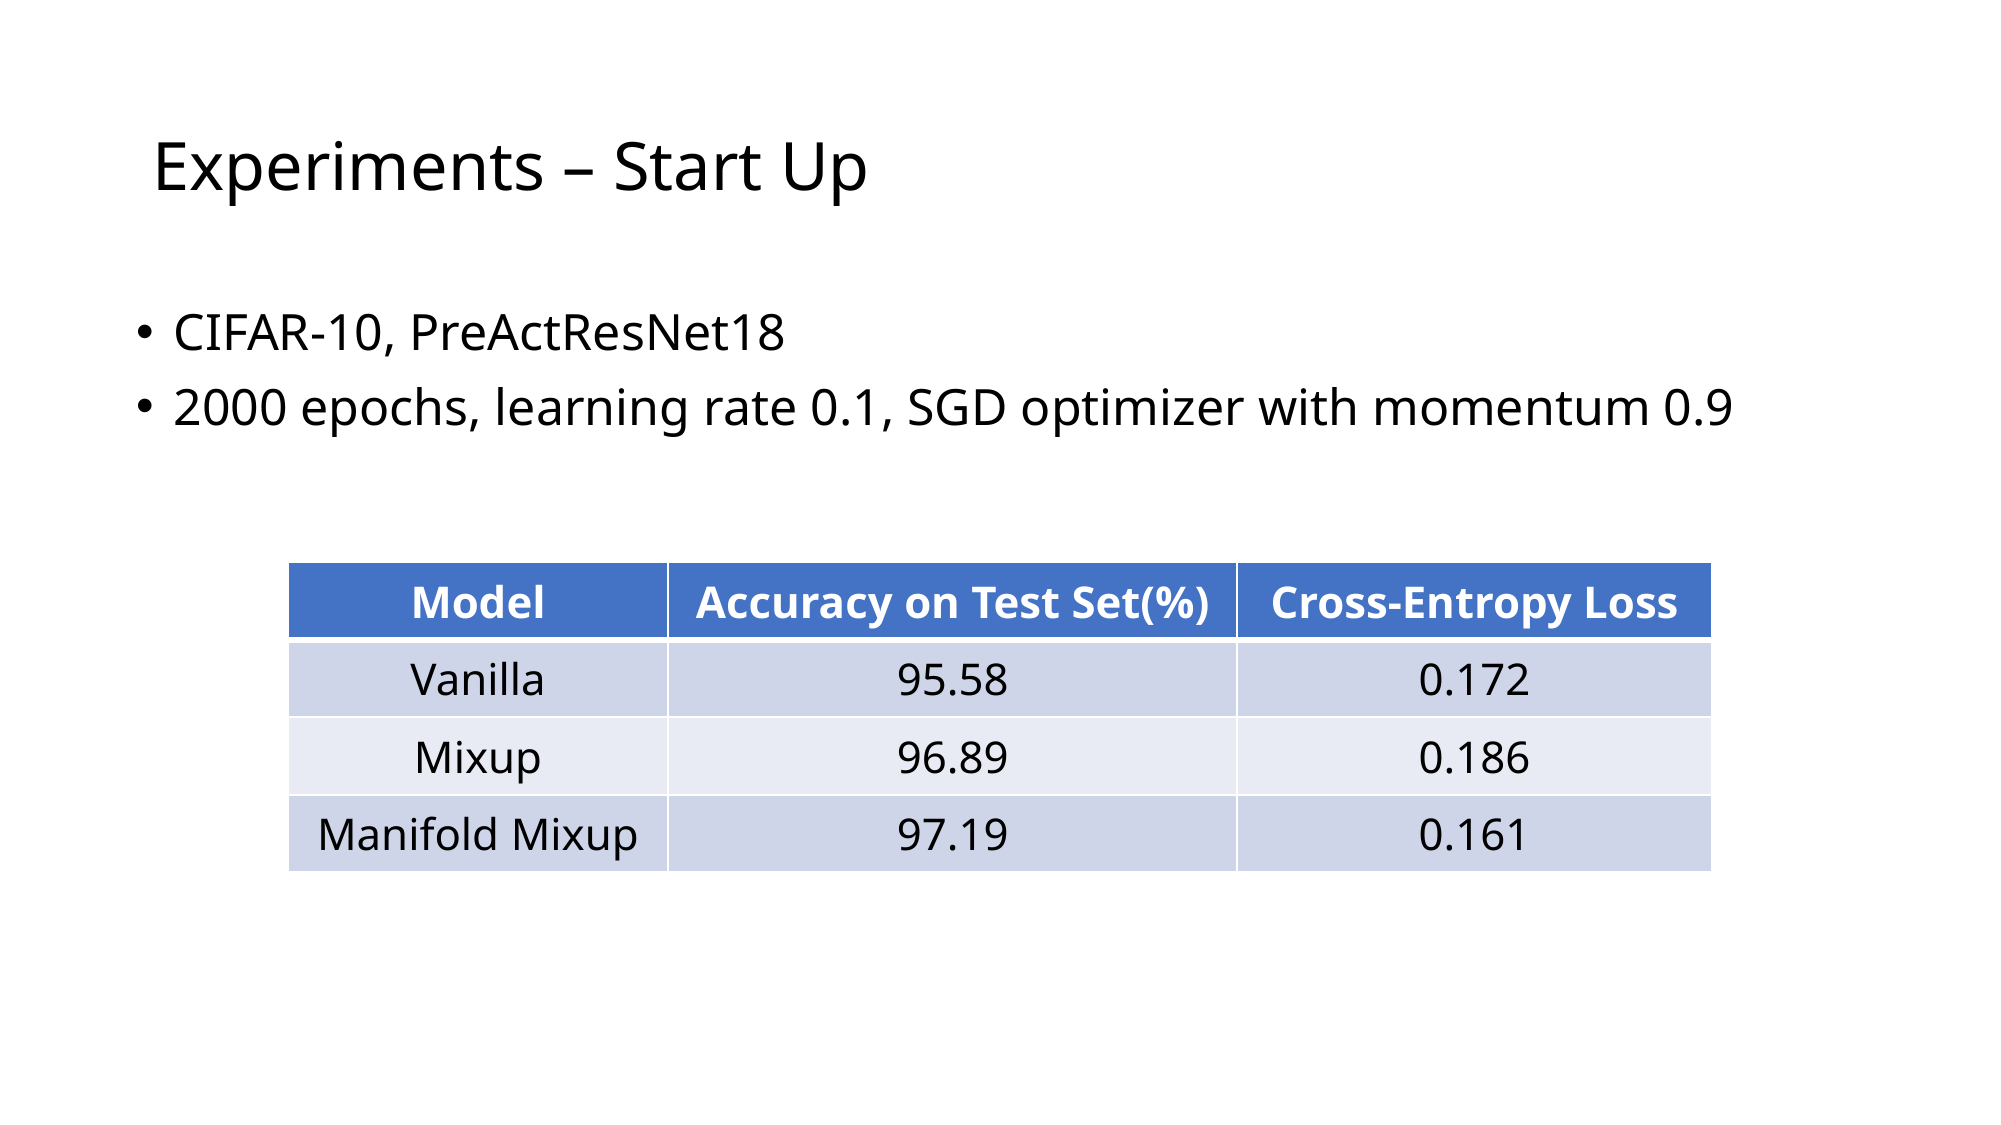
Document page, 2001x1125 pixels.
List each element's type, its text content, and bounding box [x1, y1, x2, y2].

table_cell Mixup [289, 718, 667, 794]
table_cell 0.186 [1238, 718, 1711, 794]
table_cell Manifold Mixup [289, 796, 667, 871]
table_header Accuracy on Test Set(%) [669, 563, 1236, 637]
list CIFAR-10, PreActResNet18 2000 epochs, learning rate 0.1, SGD optimizer with momentum 0.9 [120, 299, 1880, 1014]
table_cell 95.58 [669, 643, 1236, 716]
table_cell 0.161 [1238, 796, 1711, 871]
table_cell 96.89 [669, 718, 1236, 794]
table_header Cross-Entropy Loss [1238, 563, 1711, 637]
table_cell Vanilla [289, 643, 667, 716]
table_cell 97.19 [669, 796, 1236, 871]
table_cell 0.172 [1238, 643, 1711, 716]
title Experiments – Start Up [137, 59, 1863, 278]
table_header Model [289, 563, 667, 637]
